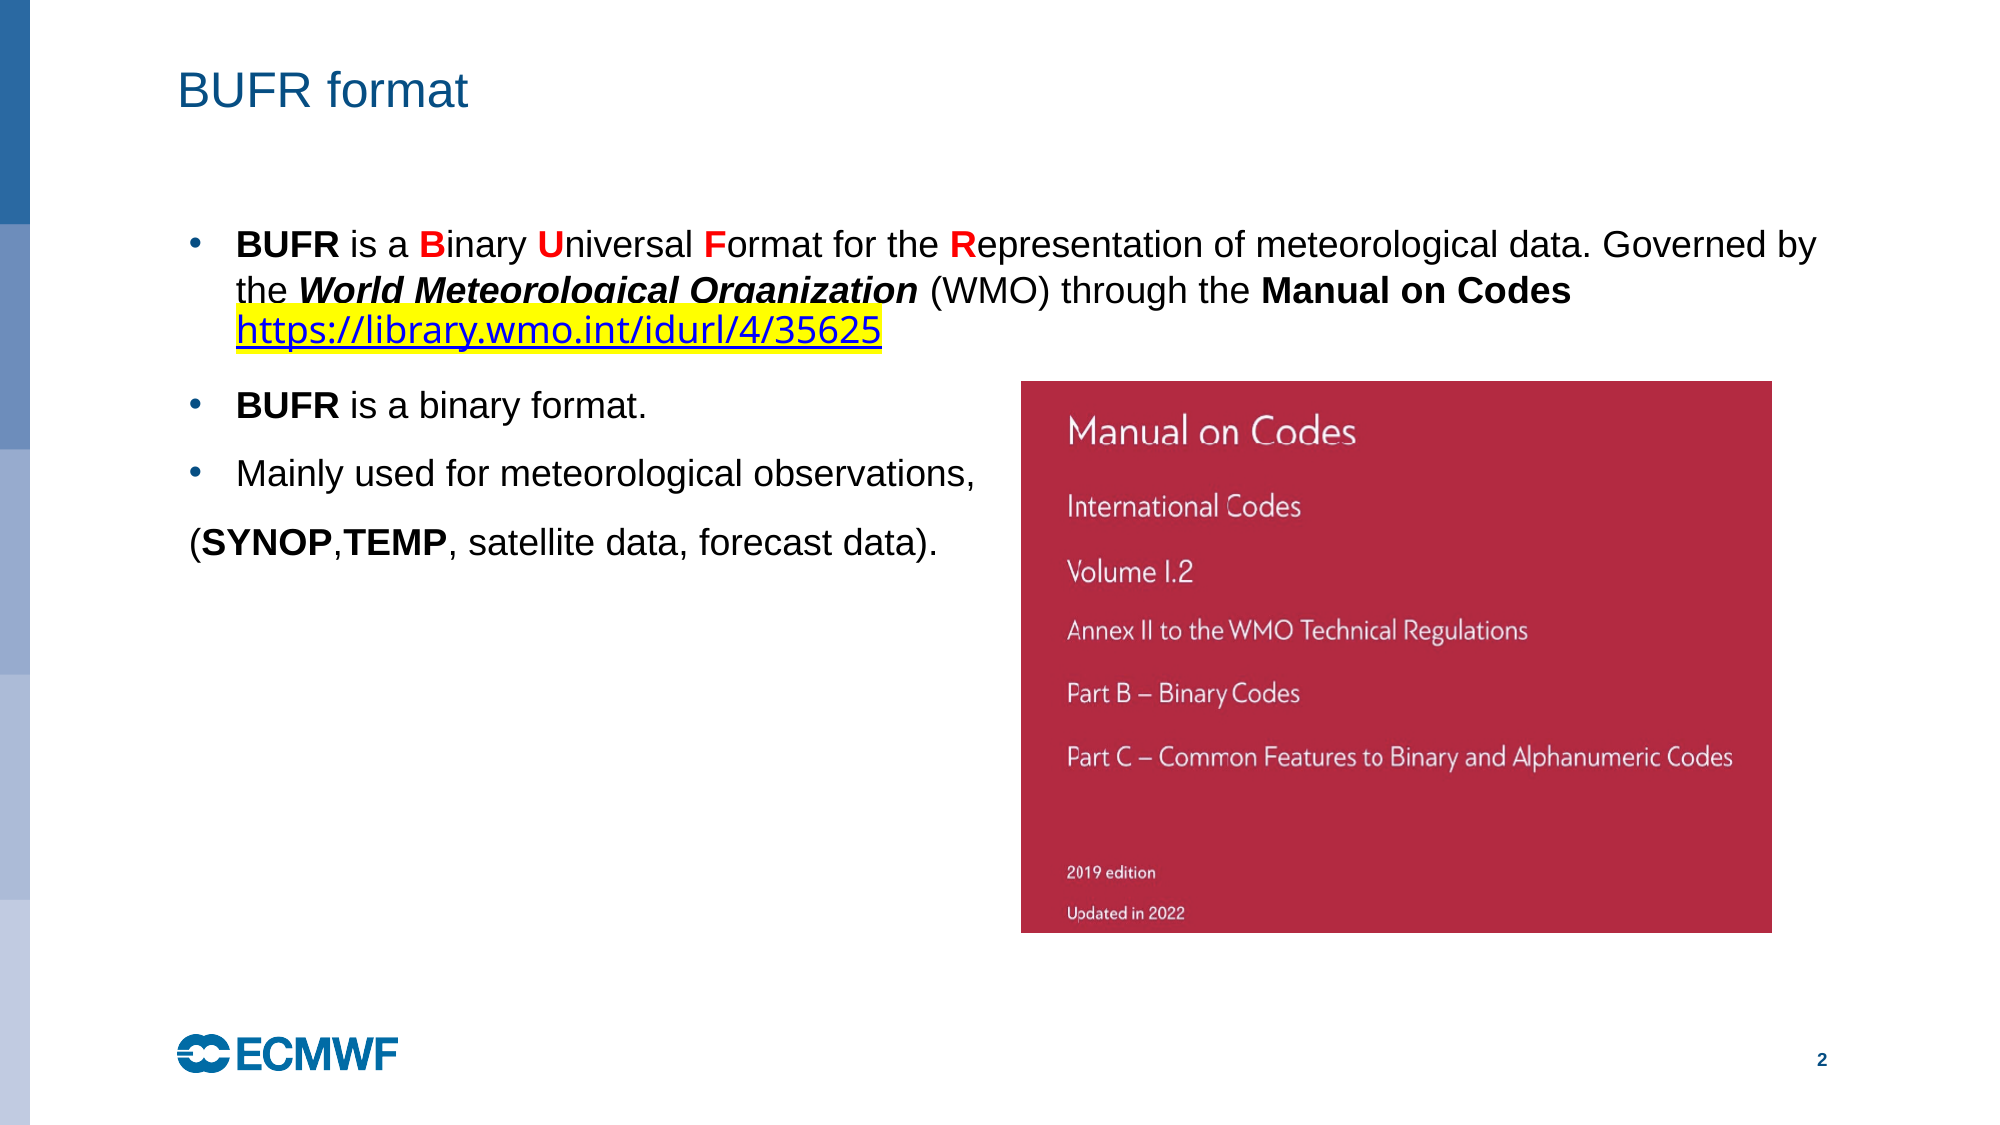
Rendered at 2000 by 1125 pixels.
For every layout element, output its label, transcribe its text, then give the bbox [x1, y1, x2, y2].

picture [1021, 381, 1772, 934]
text_box BUFR is a Binary Universal Format for the Representation of meteorological data. Governed by the World Meteorological Organization (WMO) through the Manual on Codes https://library.wmo.int/idurl/4/35625 BUFR is a binary format. Mainly used for meteorological observations, (SYNOP,TEMP, satellite data, forecast data). [188, 150, 1835, 969]
text_box BUFR format [177, 59, 1823, 120]
picture [0, 0, 30, 1125]
picture [177, 1034, 398, 1073]
text_box 2 [1645, 1034, 2000, 1071]
